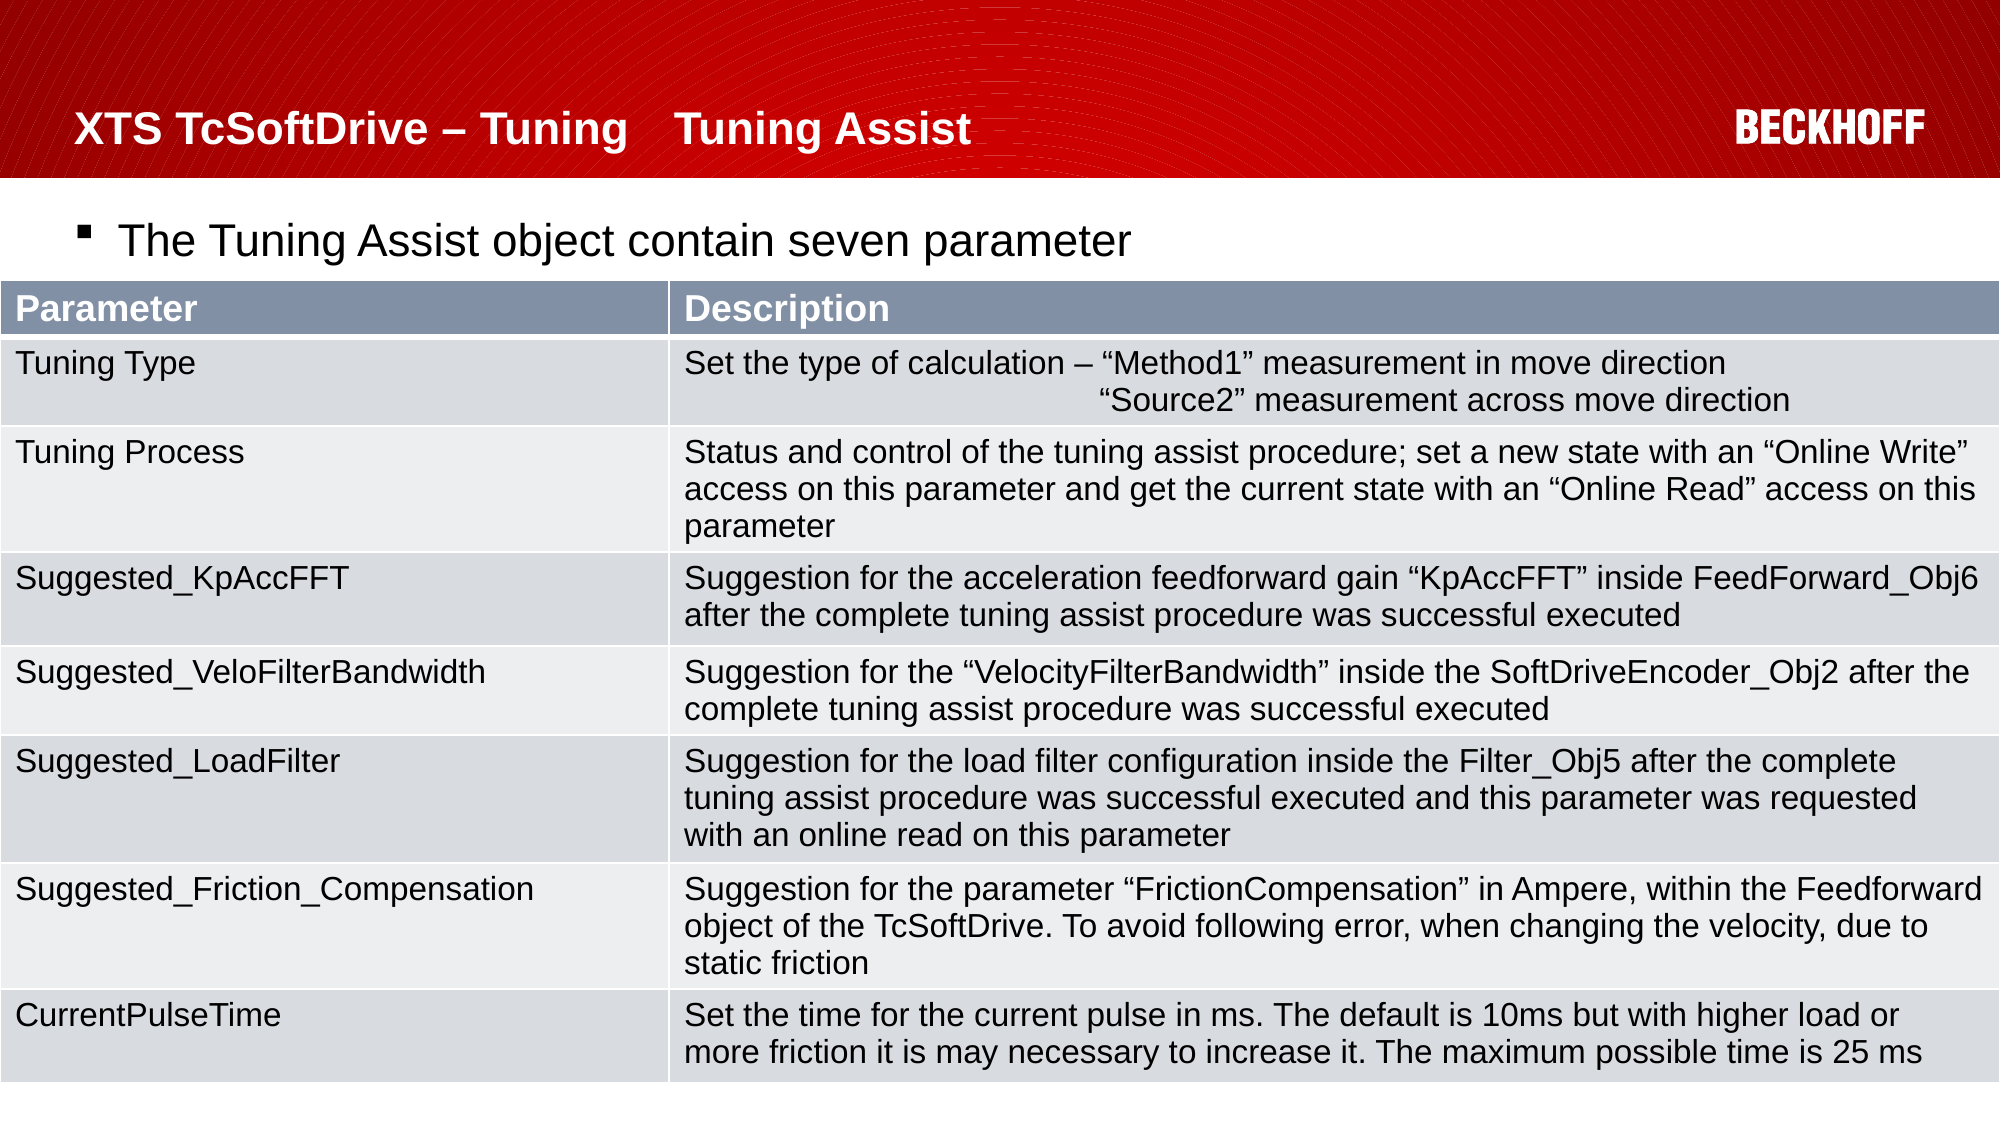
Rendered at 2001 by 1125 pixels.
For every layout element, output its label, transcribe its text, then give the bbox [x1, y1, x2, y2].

table_cell Suggested_Friction_Compensation [1, 864, 668, 988]
table_cell Tuning Type [1, 340, 668, 425]
table_cell Suggested_KpAccFFT [1, 553, 668, 645]
picture [1727, 98, 1934, 155]
table_cell Set the type of calculation – “Method1” measurement in move direction “Source2” measurement across move direction [670, 340, 1999, 425]
table_cell Set the time for the current pulse in ms. The default is 10ms but with higher load or more friction it is may necessary to increase it. The maximum possible time is 25 ms [670, 990, 1999, 1082]
title XTS TcSoftDrive – Tuning Tuning Assist [0, 73, 1663, 178]
table_cell Tuning Process [1, 427, 668, 551]
table_cell Suggested_LoadFilter [1, 736, 668, 862]
table_cell Suggestion for the load filter configuration inside the Filter_Obj5 after the complete tuning assist procedure was successful executed and this parameter was requested with an online read on this parameter [670, 736, 1999, 862]
table_cell Suggested_VeloFilterBandwidth [1, 647, 668, 734]
table_cell Suggestion for the parameter “FrictionCompensation” in Ampere, within the Feedforward object of the TcSoftDrive. To avoid following error, when changing the velocity, due to static friction [670, 864, 1999, 988]
table_cell CurrentPulseTime [1, 990, 668, 1082]
table_cell Suggestion for the acceleration feedforward gain “KpAccFFT” inside FeedForward_Obj6 after the complete tuning assist procedure was successful executed [670, 553, 1999, 645]
table_header Parameter [1, 281, 668, 334]
list The Tuning Assist object contain seven parameter [0, 178, 1663, 279]
table_cell Suggestion for the “VelocityFilterBandwidth” inside the SoftDriveEncoder_Obj2 after the complete tuning assist procedure was successful executed [670, 647, 1999, 734]
table_cell Status and control of the tuning assist procedure; set a new state with an “Online Write” access on this parameter and get the current state with an “Online Read” access on this parameter [670, 427, 1999, 551]
table_header Description [670, 281, 1999, 334]
